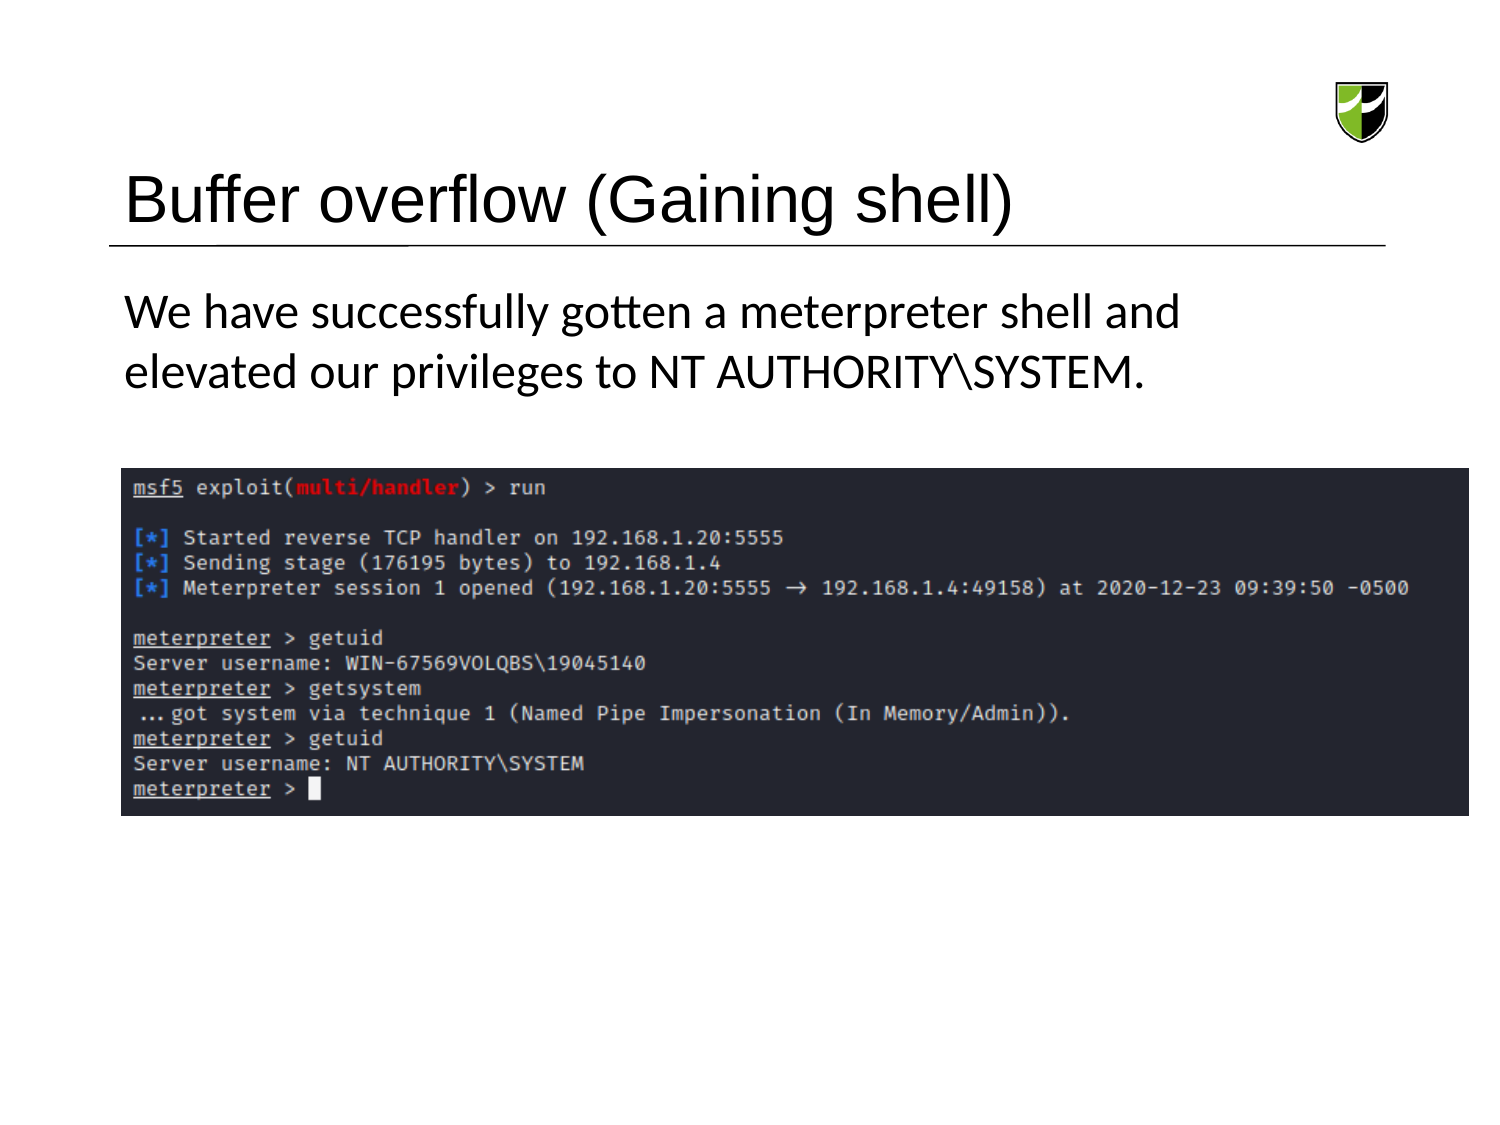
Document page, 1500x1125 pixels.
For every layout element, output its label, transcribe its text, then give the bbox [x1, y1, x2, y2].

list We have successfully gotten a meterpreter shell and elevated our privileges to NT AUTHORITY\SYSTEM. [109, 270, 1336, 888]
title Buffer overflow (Gaining shell) [109, 146, 1386, 246]
picture [121, 468, 1469, 816]
picture [1335, 75, 1393, 143]
